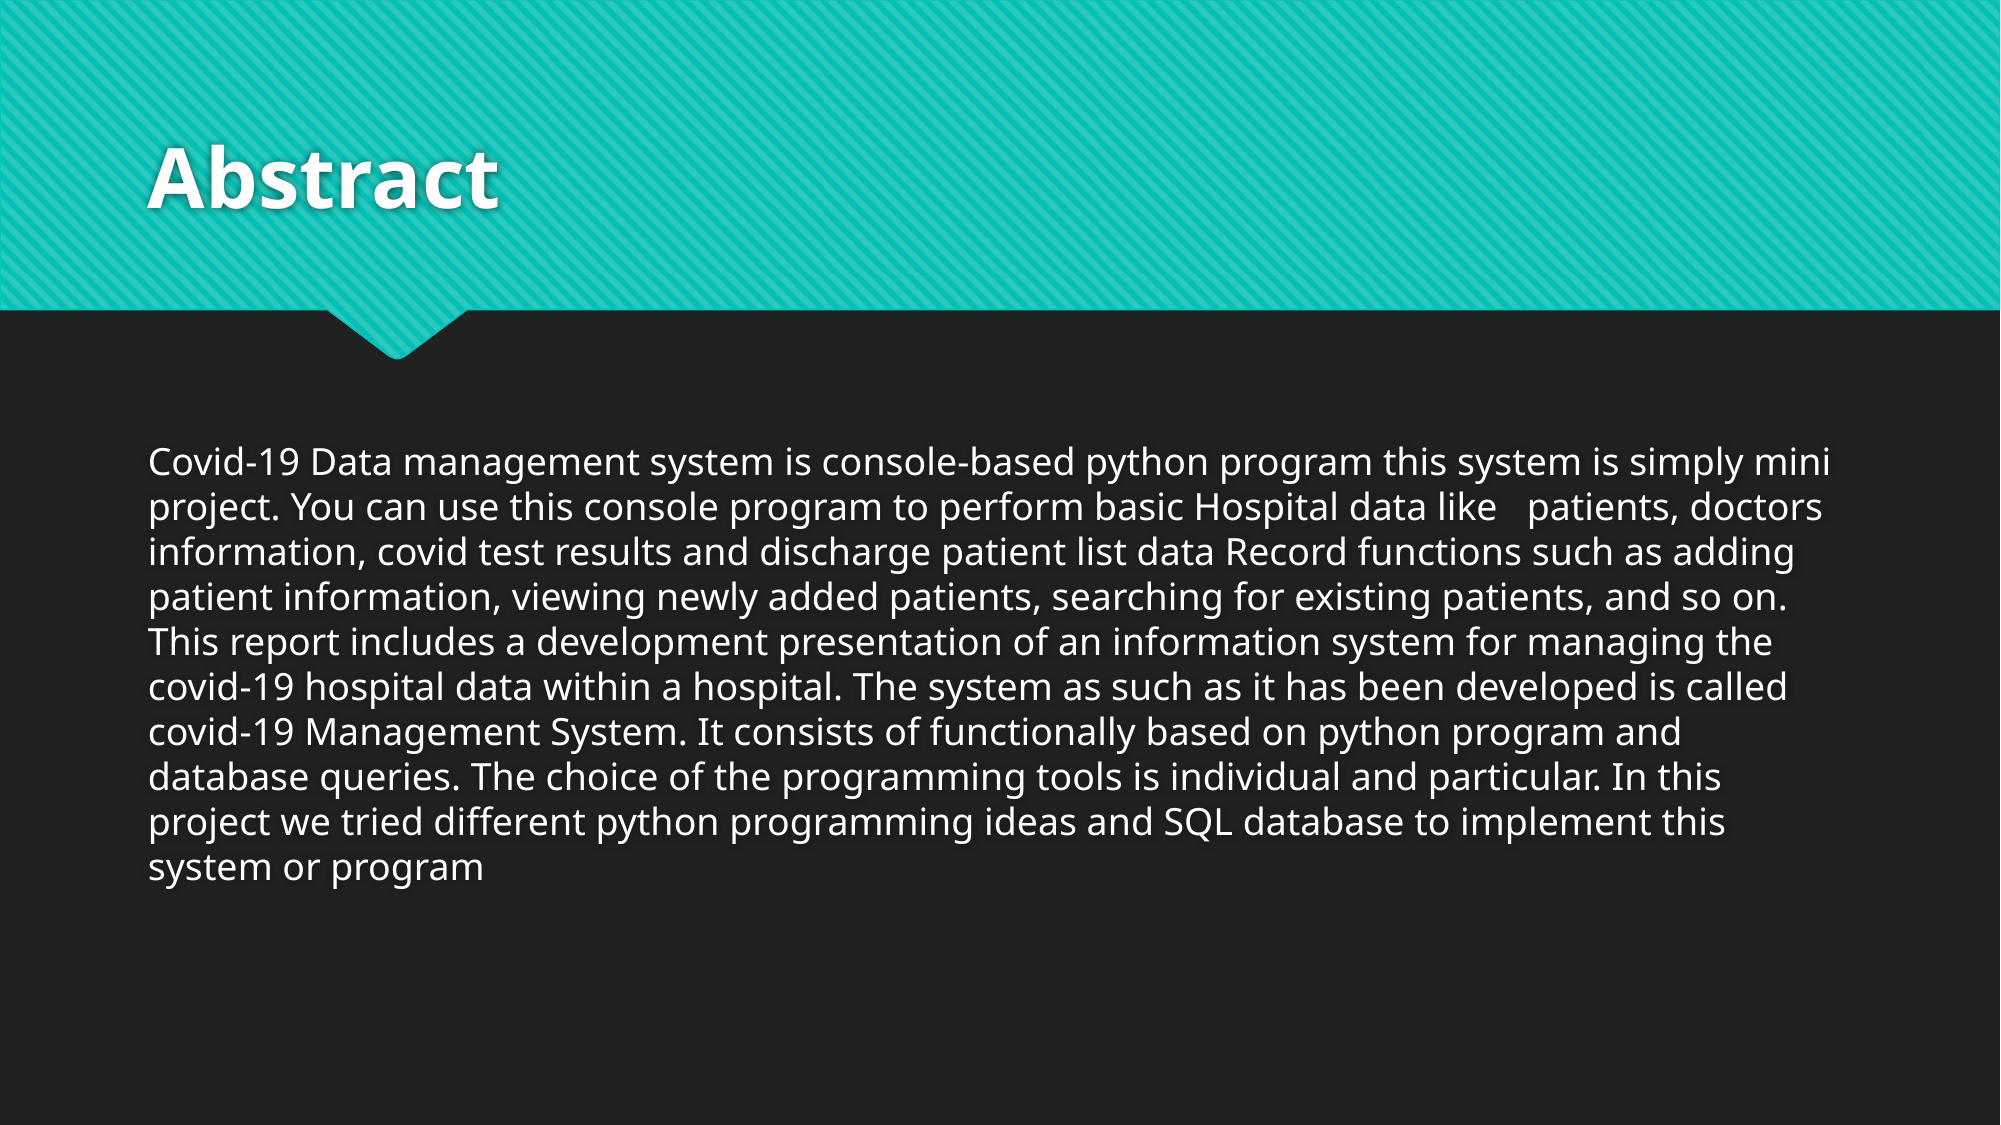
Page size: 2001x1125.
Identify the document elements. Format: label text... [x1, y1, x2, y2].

list Covid-19 Data management system is console-based python program this system is simply mini project. You can use this console program to perform basic Hospital data like patients, doctors information, covid test results and discharge patient list data Record functions such as adding patient information, viewing newly added patients, searching for existing patients, and so on. This report includes a development presentation of an information system for managing the covid-19 hospital data within a hospital. The system as such as it has been developed is called covid-19 Management System. It consists of functionally based on python program and database queries. The choice of the programming tools is individual and particular. In this project we tried different python programming ideas and SQL database to implement this system or program [132, 364, 1865, 962]
title Abstract [132, 73, 1868, 233]
